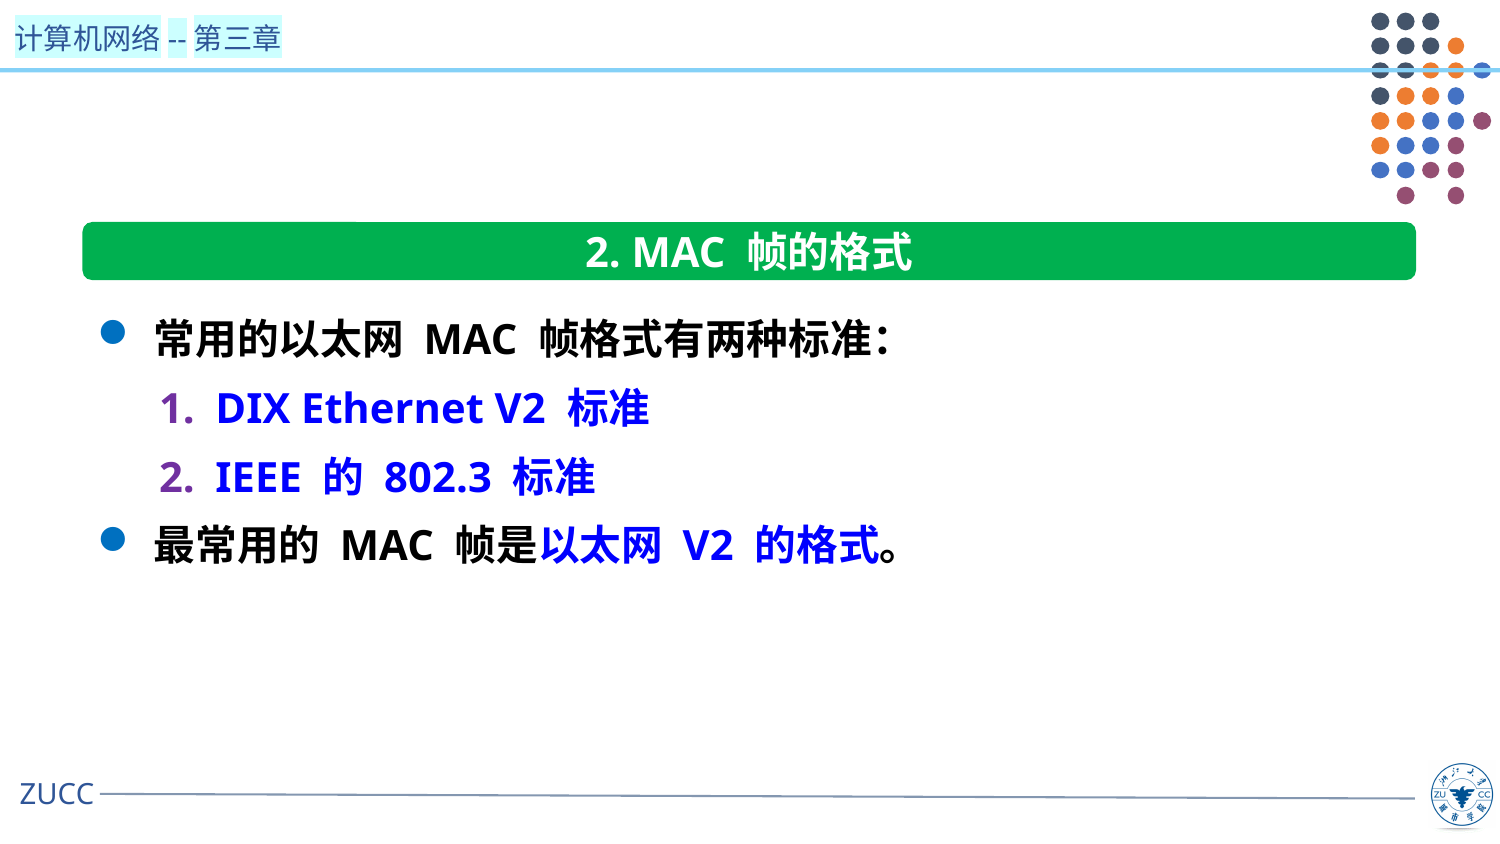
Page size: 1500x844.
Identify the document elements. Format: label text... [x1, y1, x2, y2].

text_box [82, 221, 570, 281]
picture [1415, 750, 1500, 837]
text_box 常用的以太网 MAC 帧格式有两种标准： DIX Ethernet V2 标准 IEEE 的 802.3 标准 最常用的 MAC 帧是以太网 V2 的格式。 [82, 286, 1344, 577]
text_box 2. MAC 帧的格式 [570, 218, 929, 283]
text_box [929, 222, 1417, 281]
